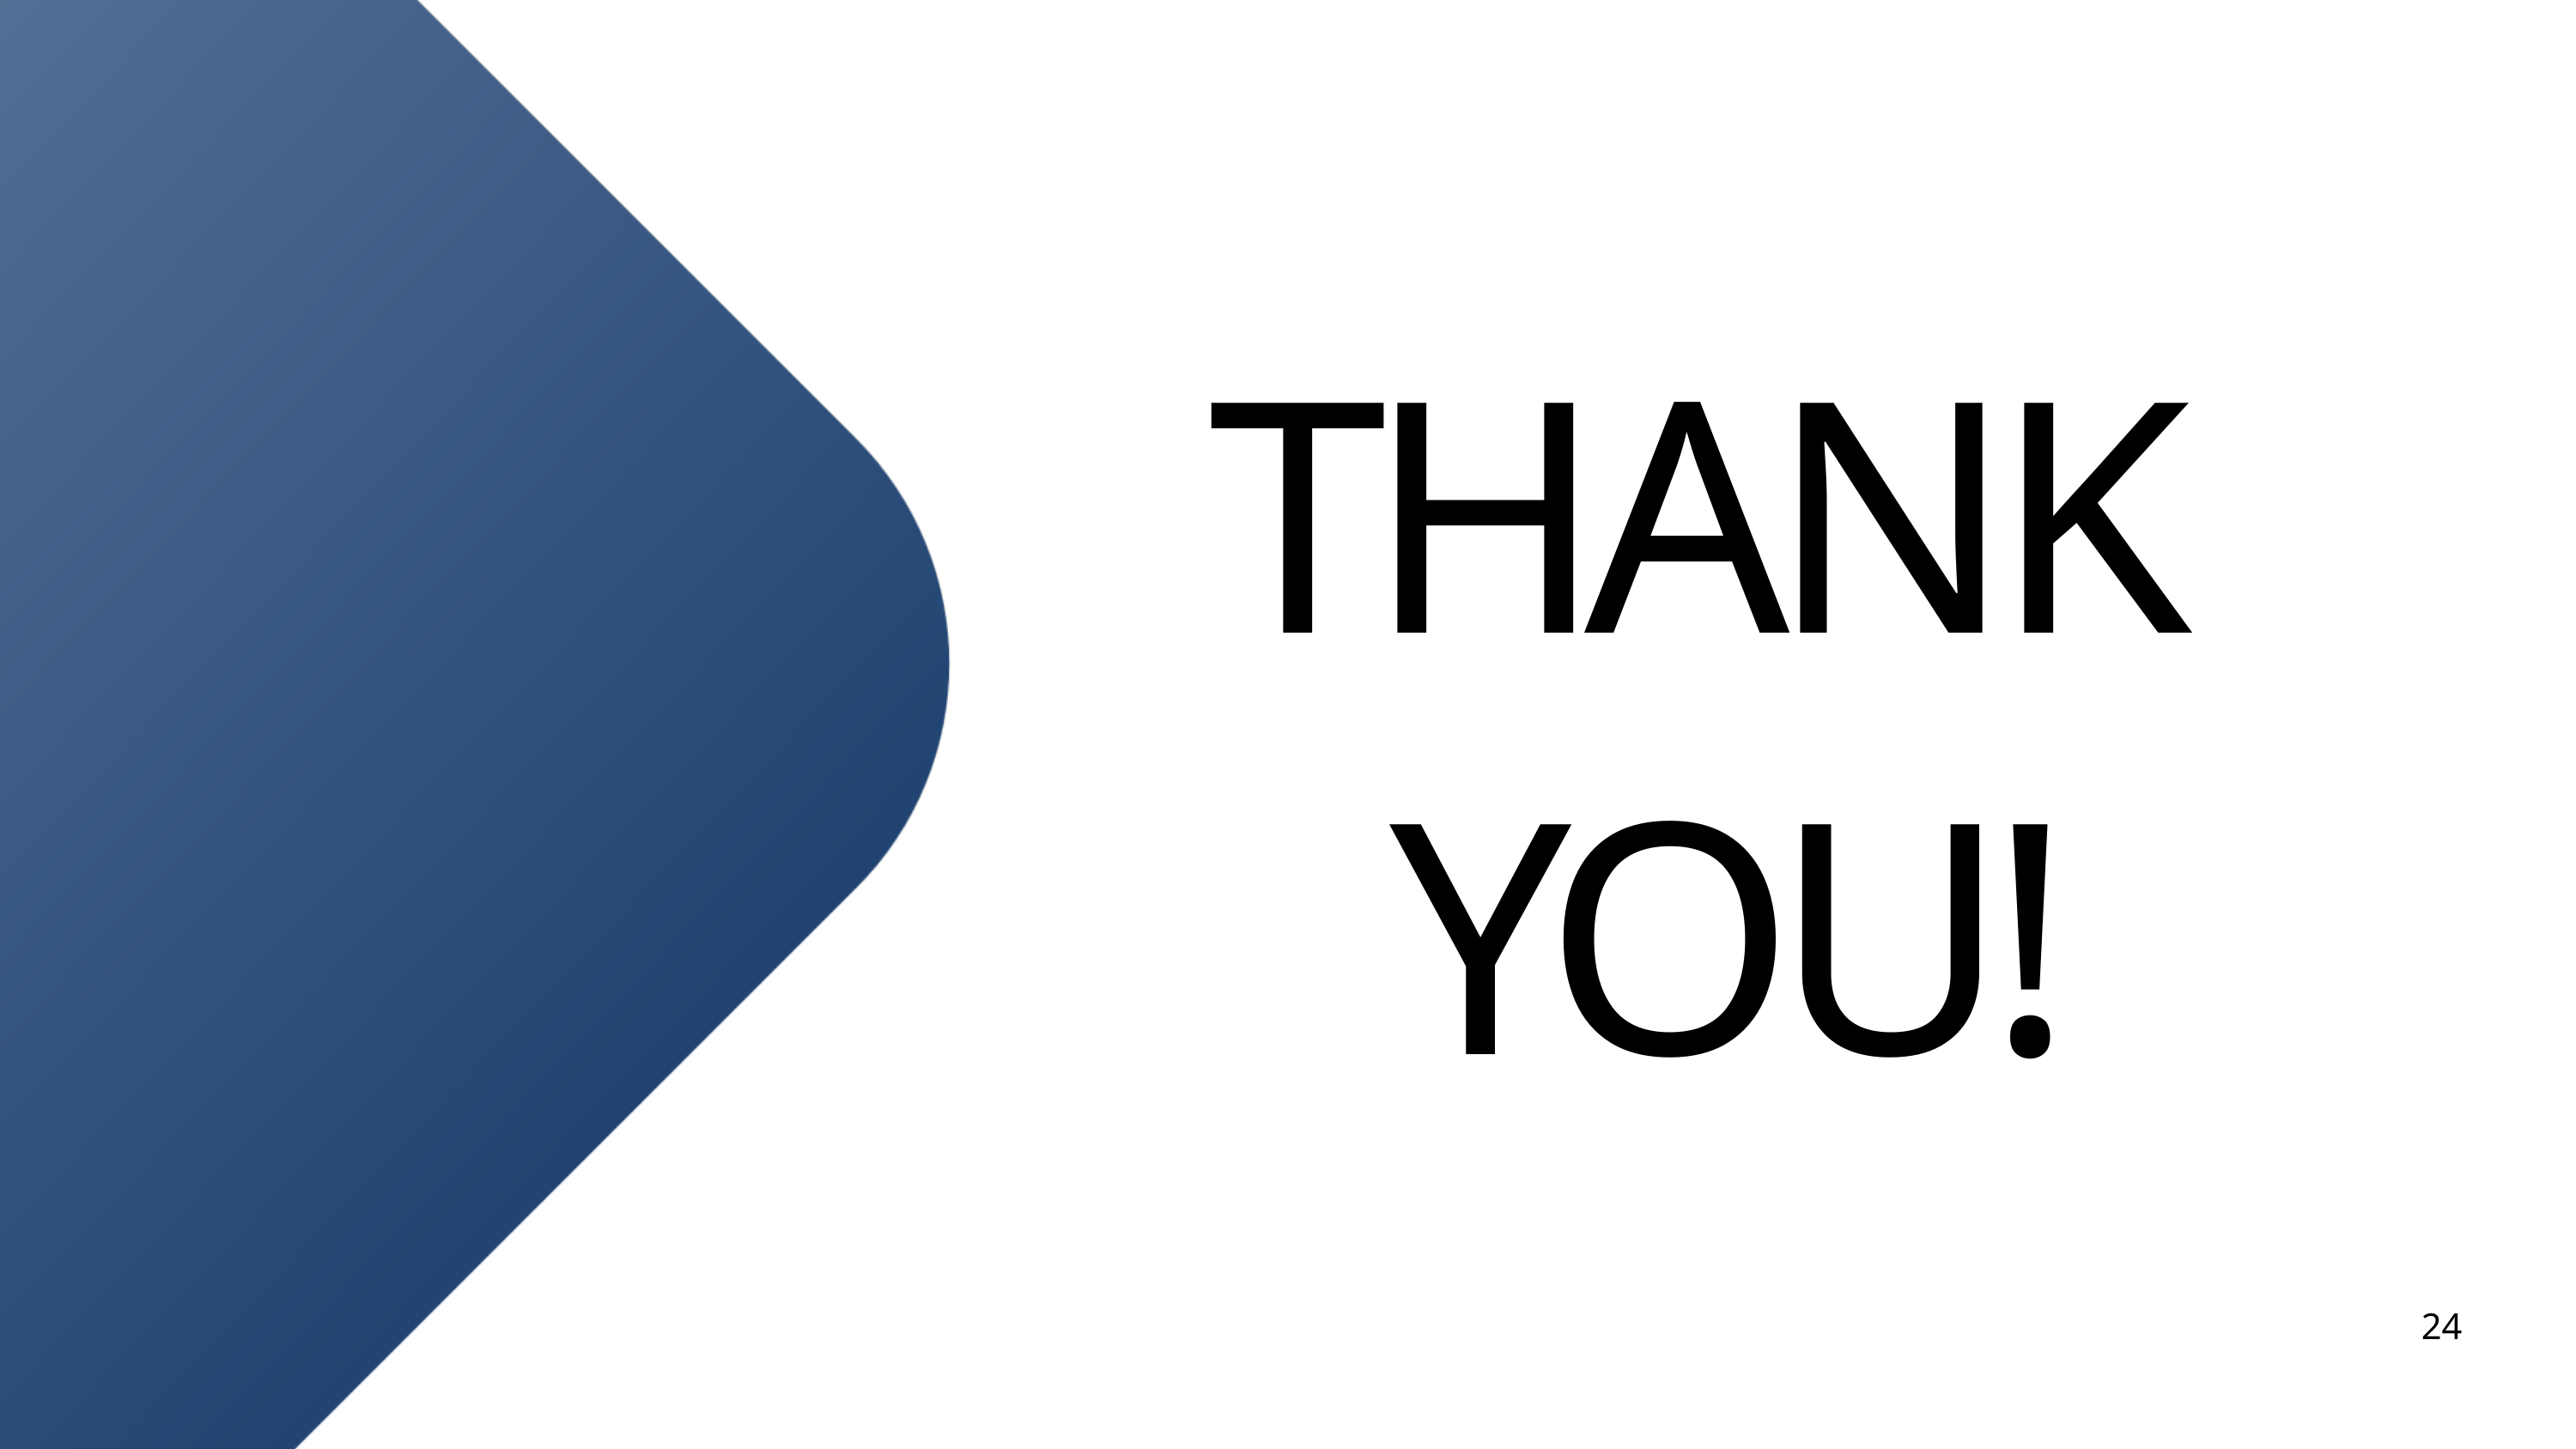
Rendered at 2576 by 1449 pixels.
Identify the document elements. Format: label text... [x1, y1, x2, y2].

text_box [0, 0, 981, 1449]
text_box 24 [2421, 1296, 2463, 1348]
text_box THANK YOU! [1146, 324, 2318, 1119]
